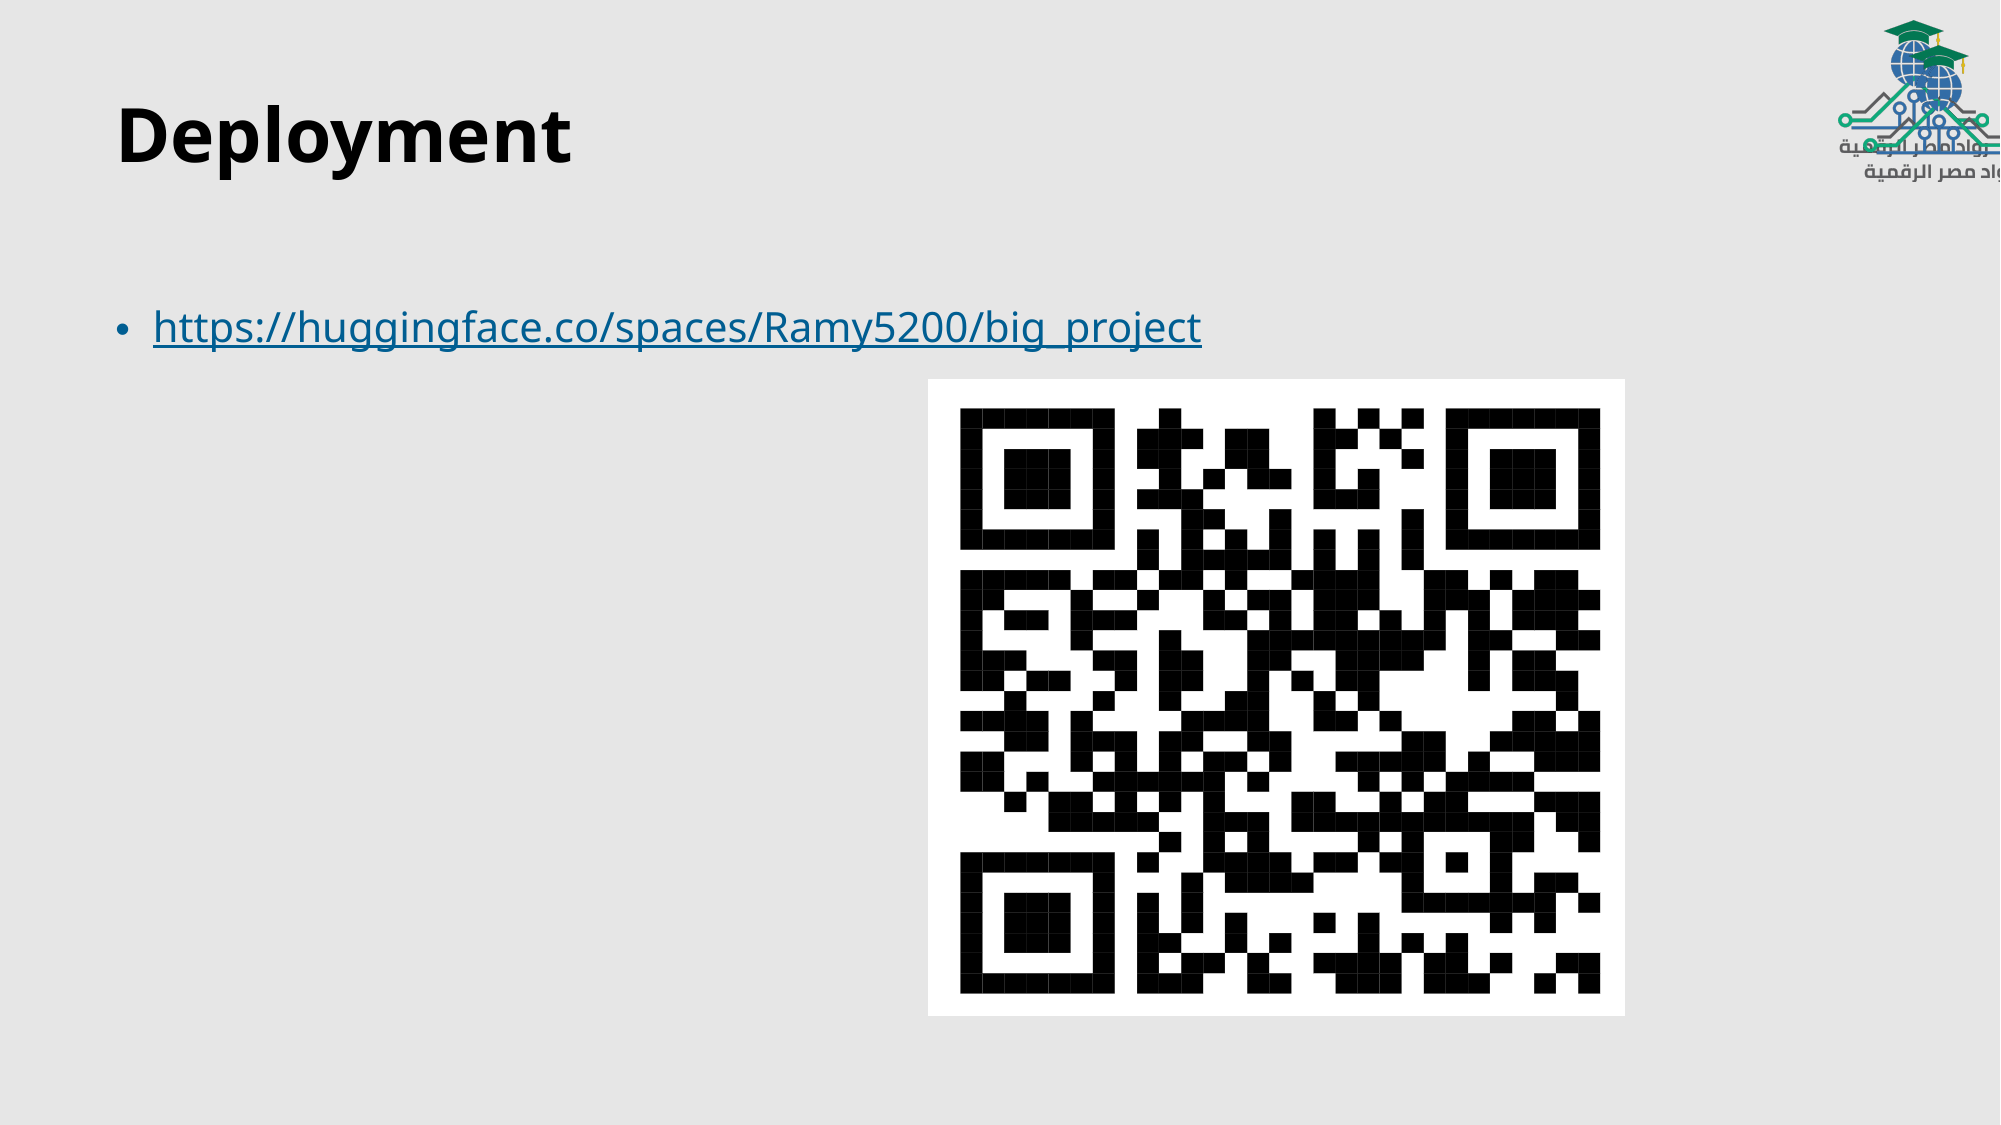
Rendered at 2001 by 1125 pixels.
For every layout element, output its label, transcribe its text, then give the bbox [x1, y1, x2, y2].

list https://huggingface.co/spaces/Ramy5200/big_project [100, 281, 1849, 1035]
picture [928, 379, 1625, 1016]
picture [1838, 20, 2000, 183]
title Deployment [100, 90, 1849, 276]
